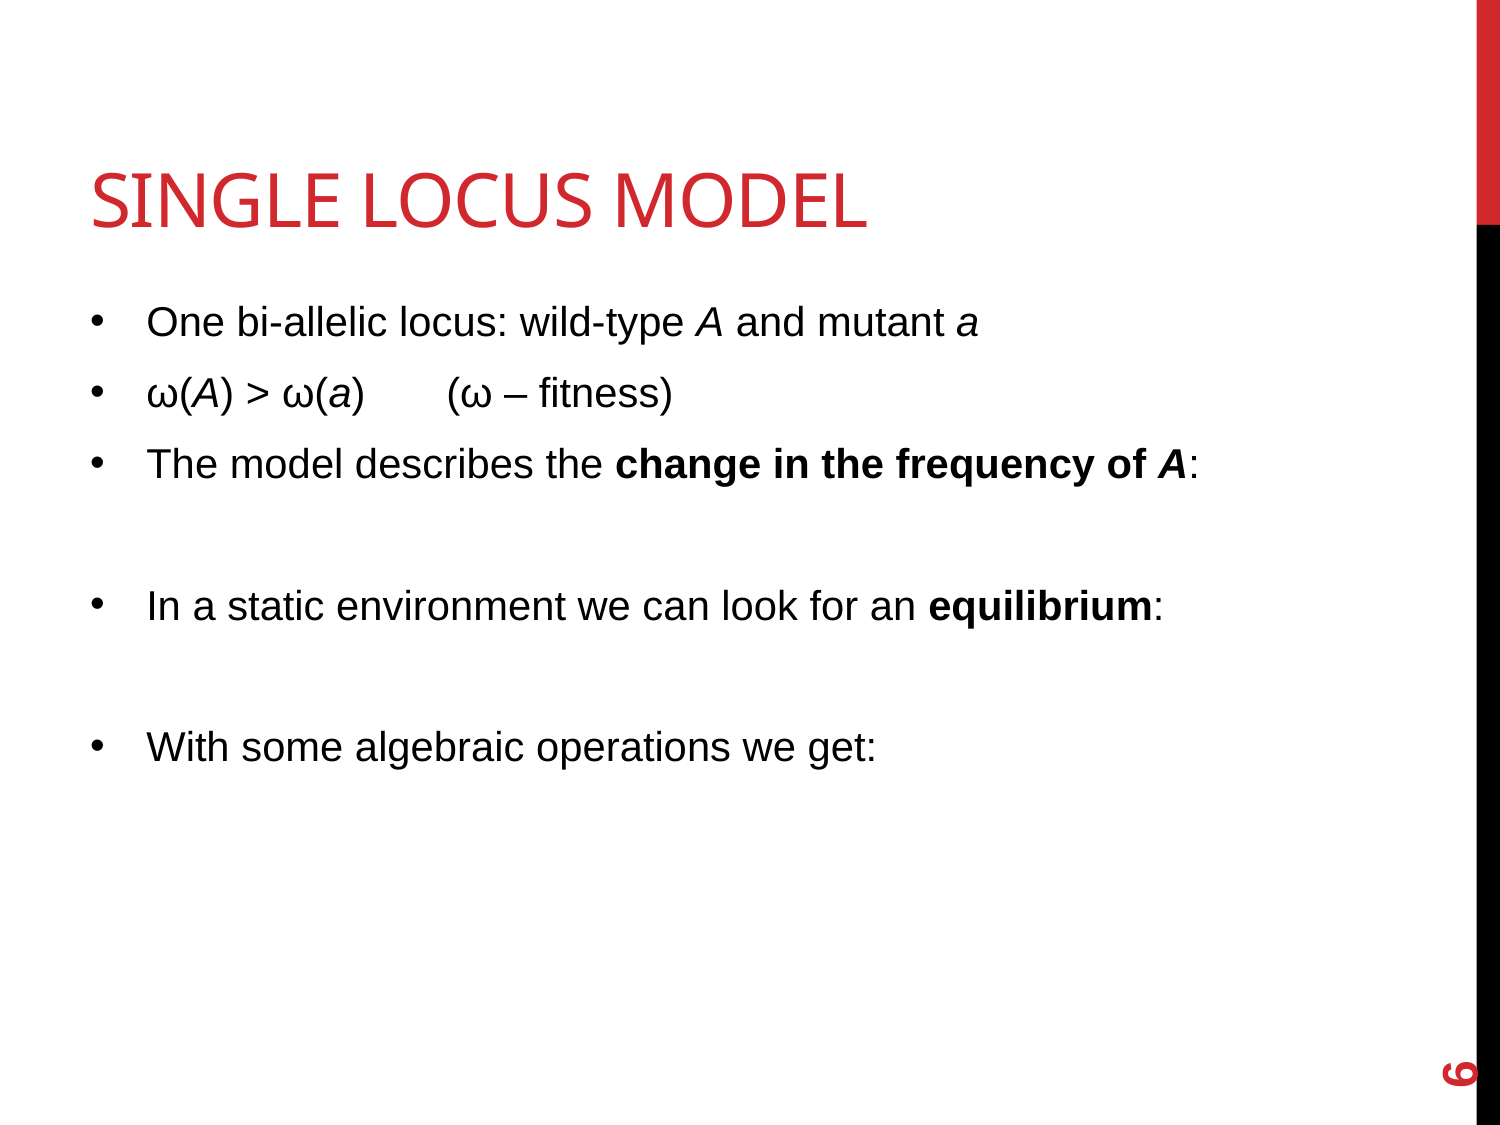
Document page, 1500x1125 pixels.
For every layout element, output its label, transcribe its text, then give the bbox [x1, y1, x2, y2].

title Single locus model [75, 25, 1025, 250]
slide_number 6 [1427, 887, 1488, 1104]
